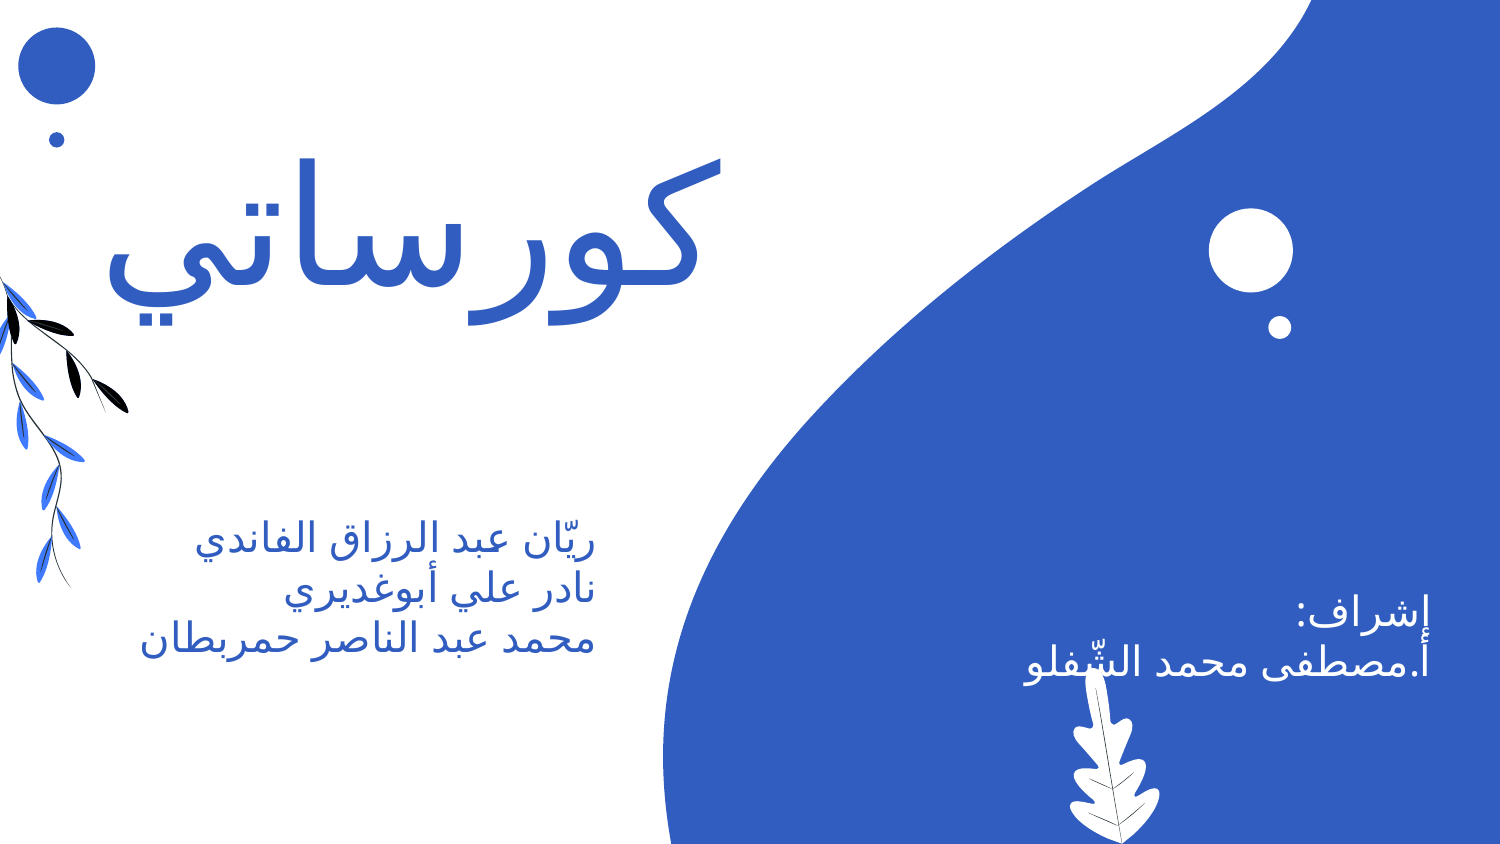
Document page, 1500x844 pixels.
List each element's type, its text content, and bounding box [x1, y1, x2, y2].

text_box [1268, 316, 1292, 339]
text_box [0, 248, 129, 584]
subtitle ريّان عبد الرزاق الفاندي نادر علي أبوغديري محمد عبد الناصر حمربطان [0, 495, 613, 726]
text_box [1208, 208, 1293, 293]
title كورساتي [80, 129, 738, 335]
text_box إشراف: أ.مصطفى محمد الشّفلو [724, 569, 1447, 702]
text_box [1069, 667, 1162, 844]
